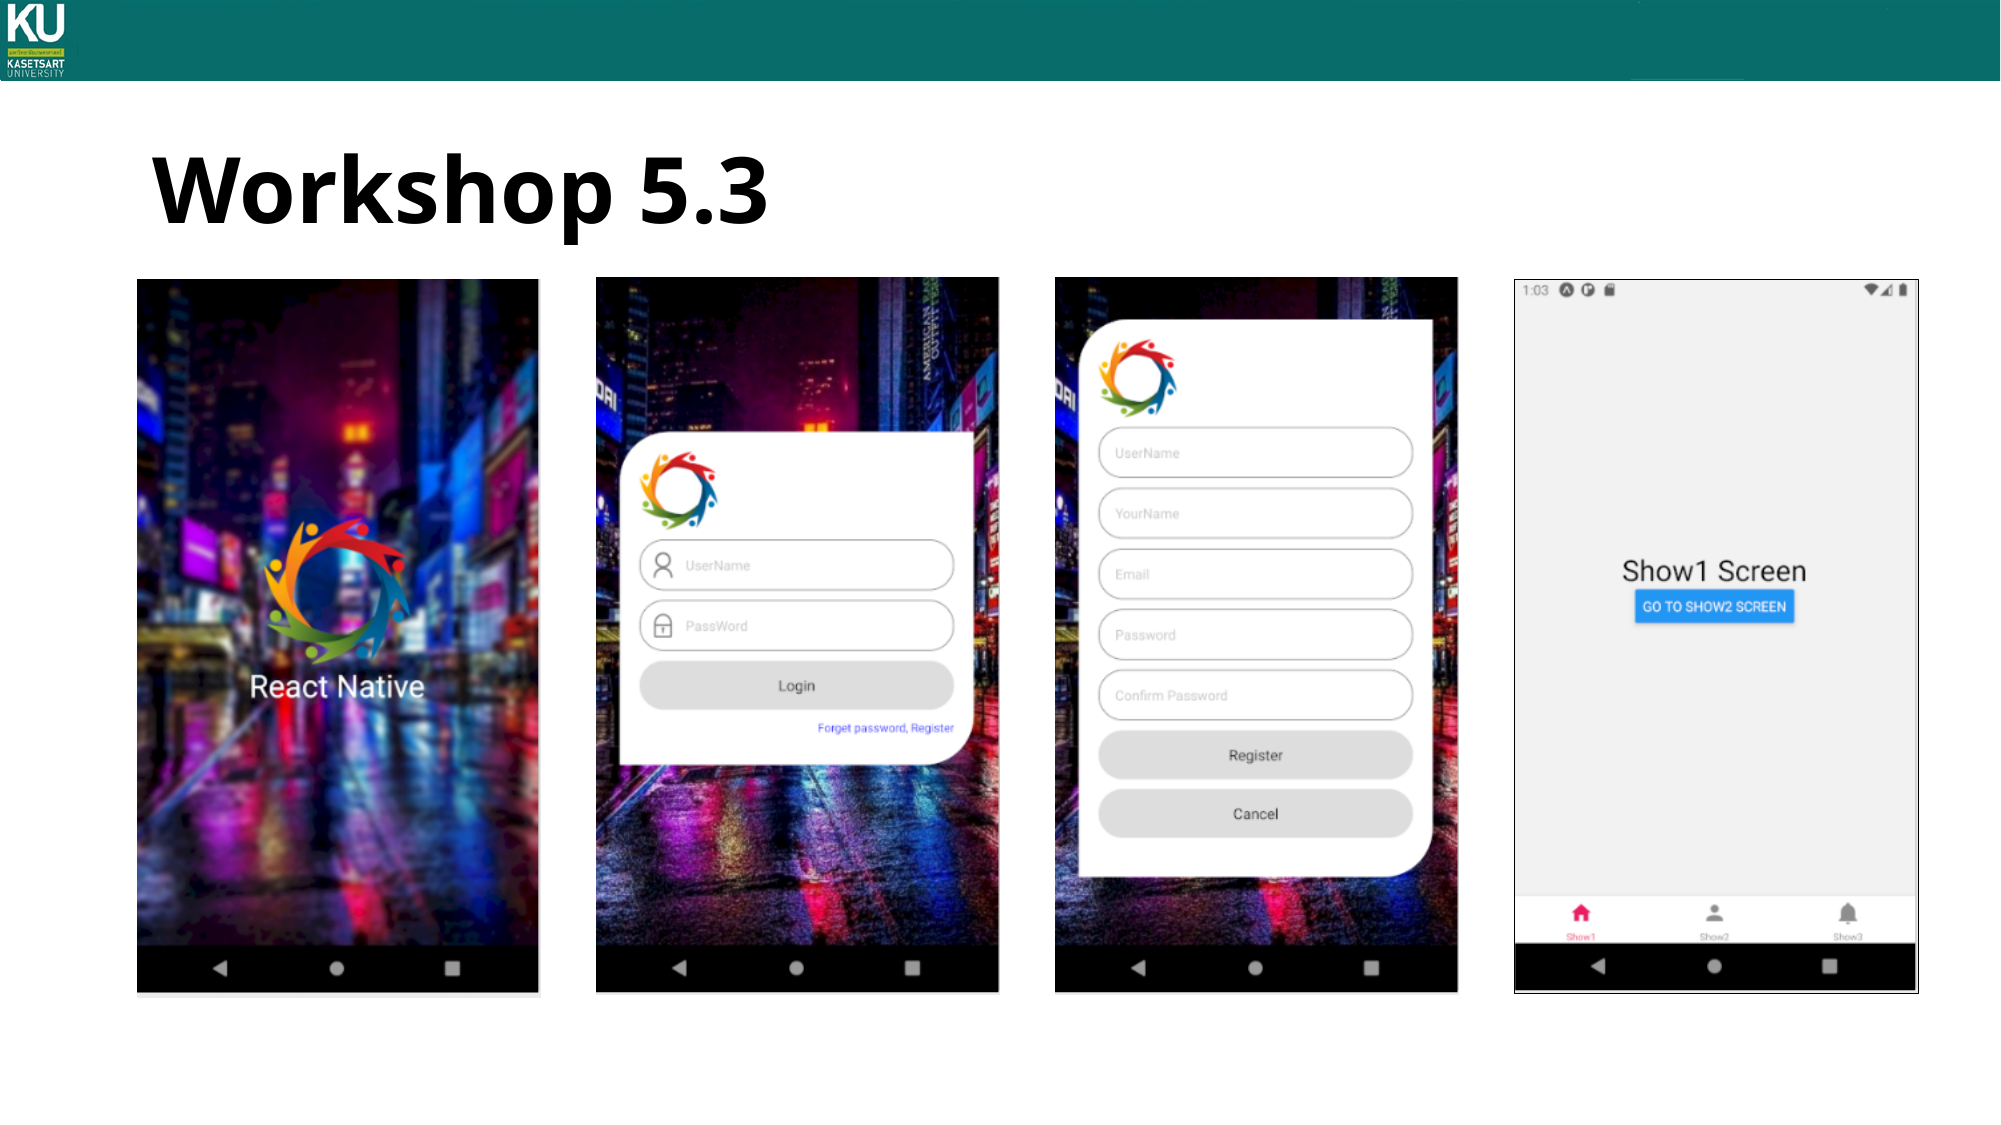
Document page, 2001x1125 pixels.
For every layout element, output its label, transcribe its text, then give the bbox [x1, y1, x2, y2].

picture [1055, 277, 1459, 995]
title Workshop 5.3 [137, 110, 1863, 278]
picture [1514, 279, 1919, 993]
picture [137, 279, 541, 998]
picture [0, 0, 2001, 81]
picture [596, 277, 1001, 995]
